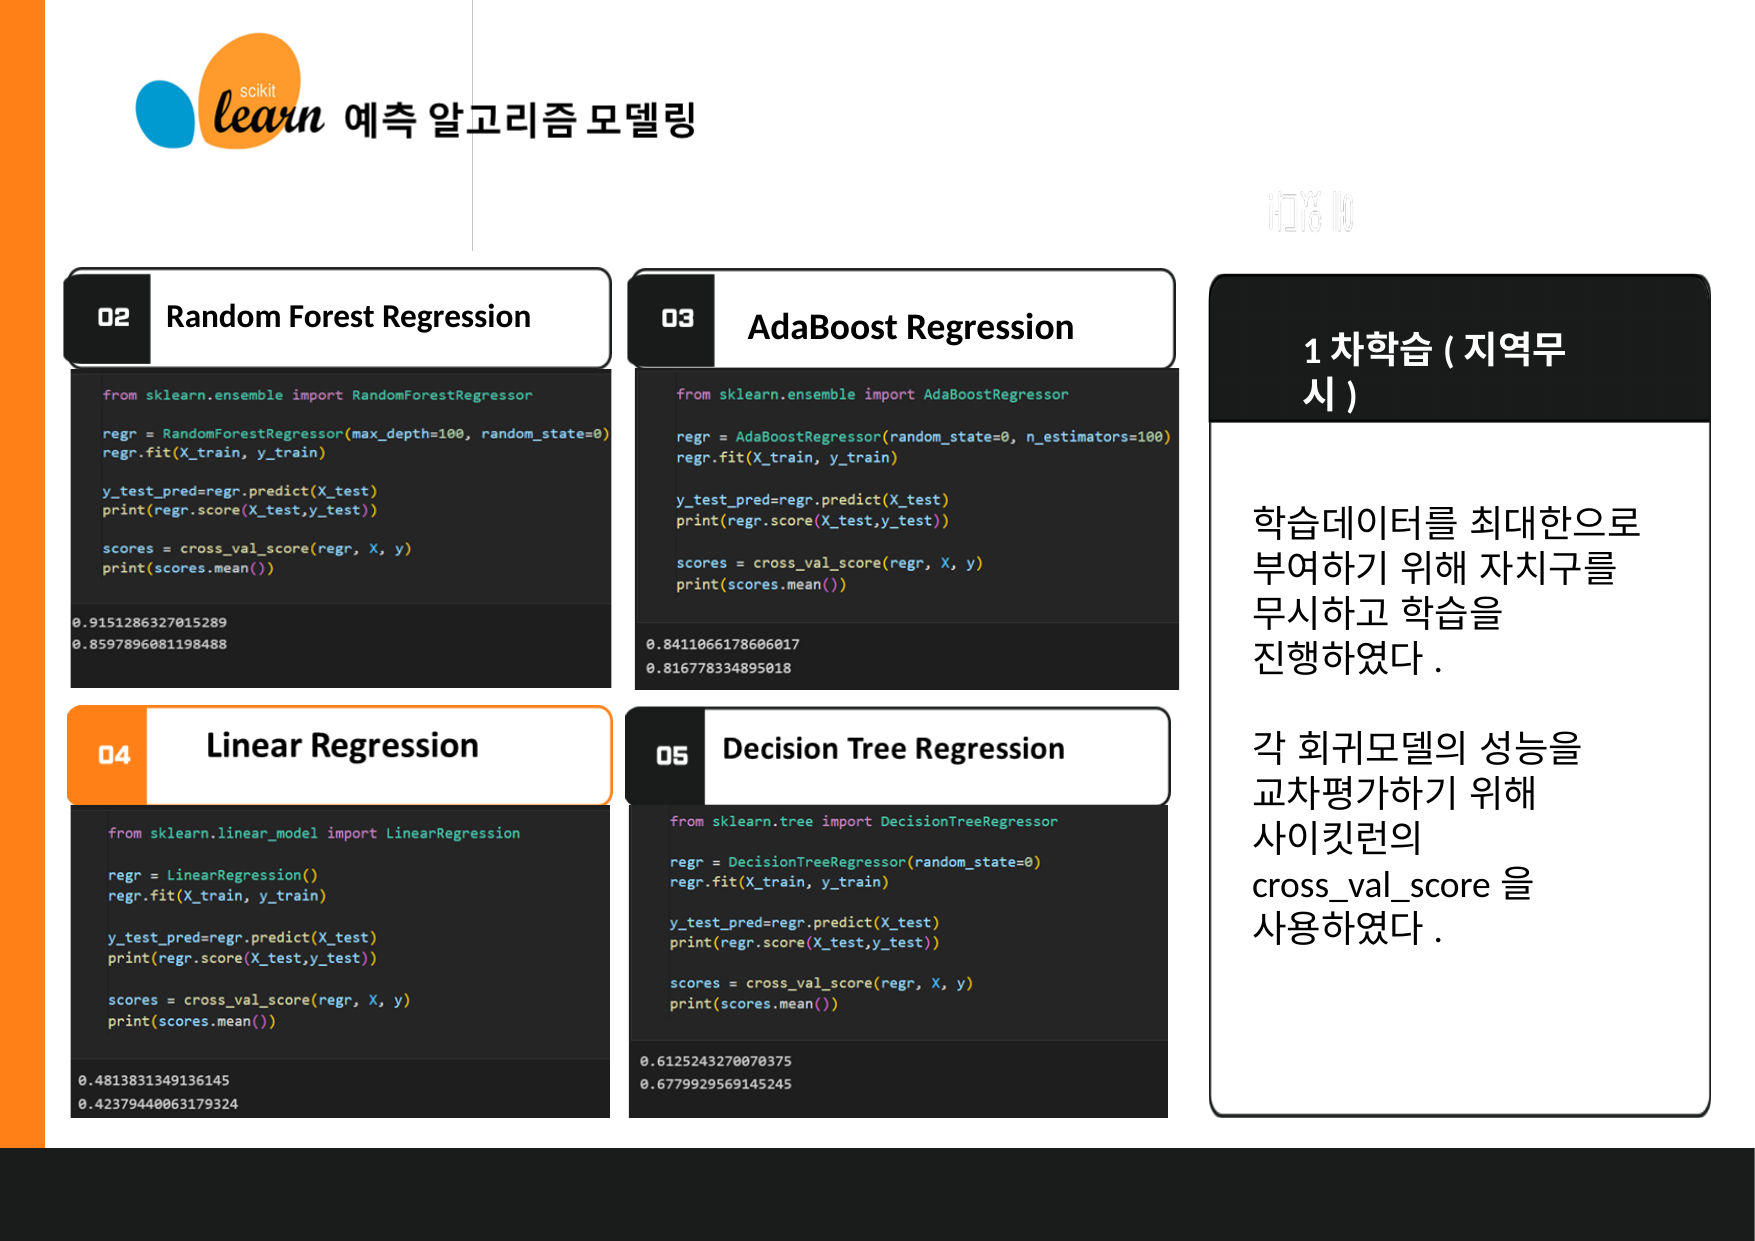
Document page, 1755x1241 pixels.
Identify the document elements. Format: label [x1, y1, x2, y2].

text_box [1207, 169, 1711, 1119]
text_box [47, 0, 1188, 1119]
text_box [0, 1148, 1755, 1241]
text_box [0, 0, 45, 1148]
